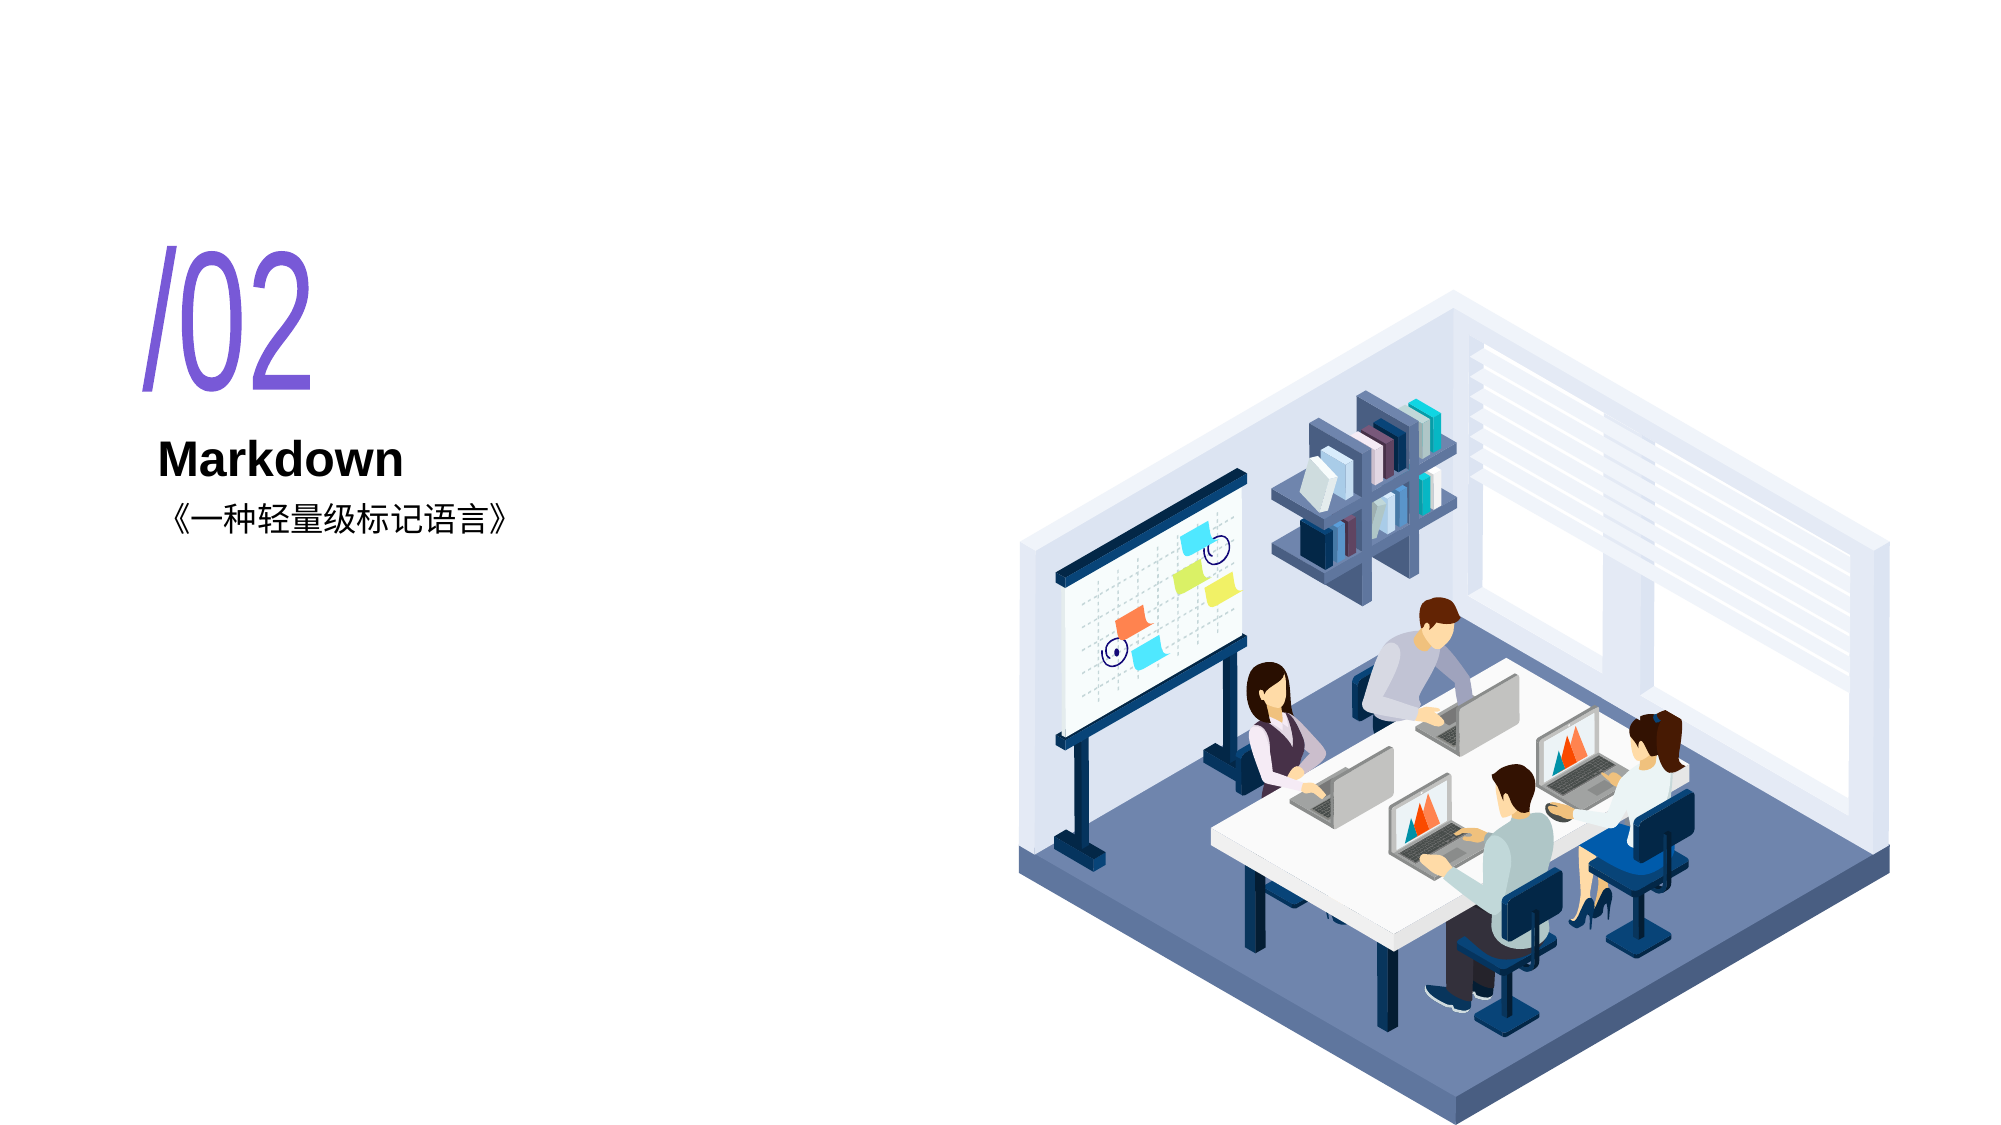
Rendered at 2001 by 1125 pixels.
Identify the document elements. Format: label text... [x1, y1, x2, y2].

title Markdown [142, 408, 1032, 495]
list 《一种轻量级标记语言》 [142, 495, 1032, 563]
